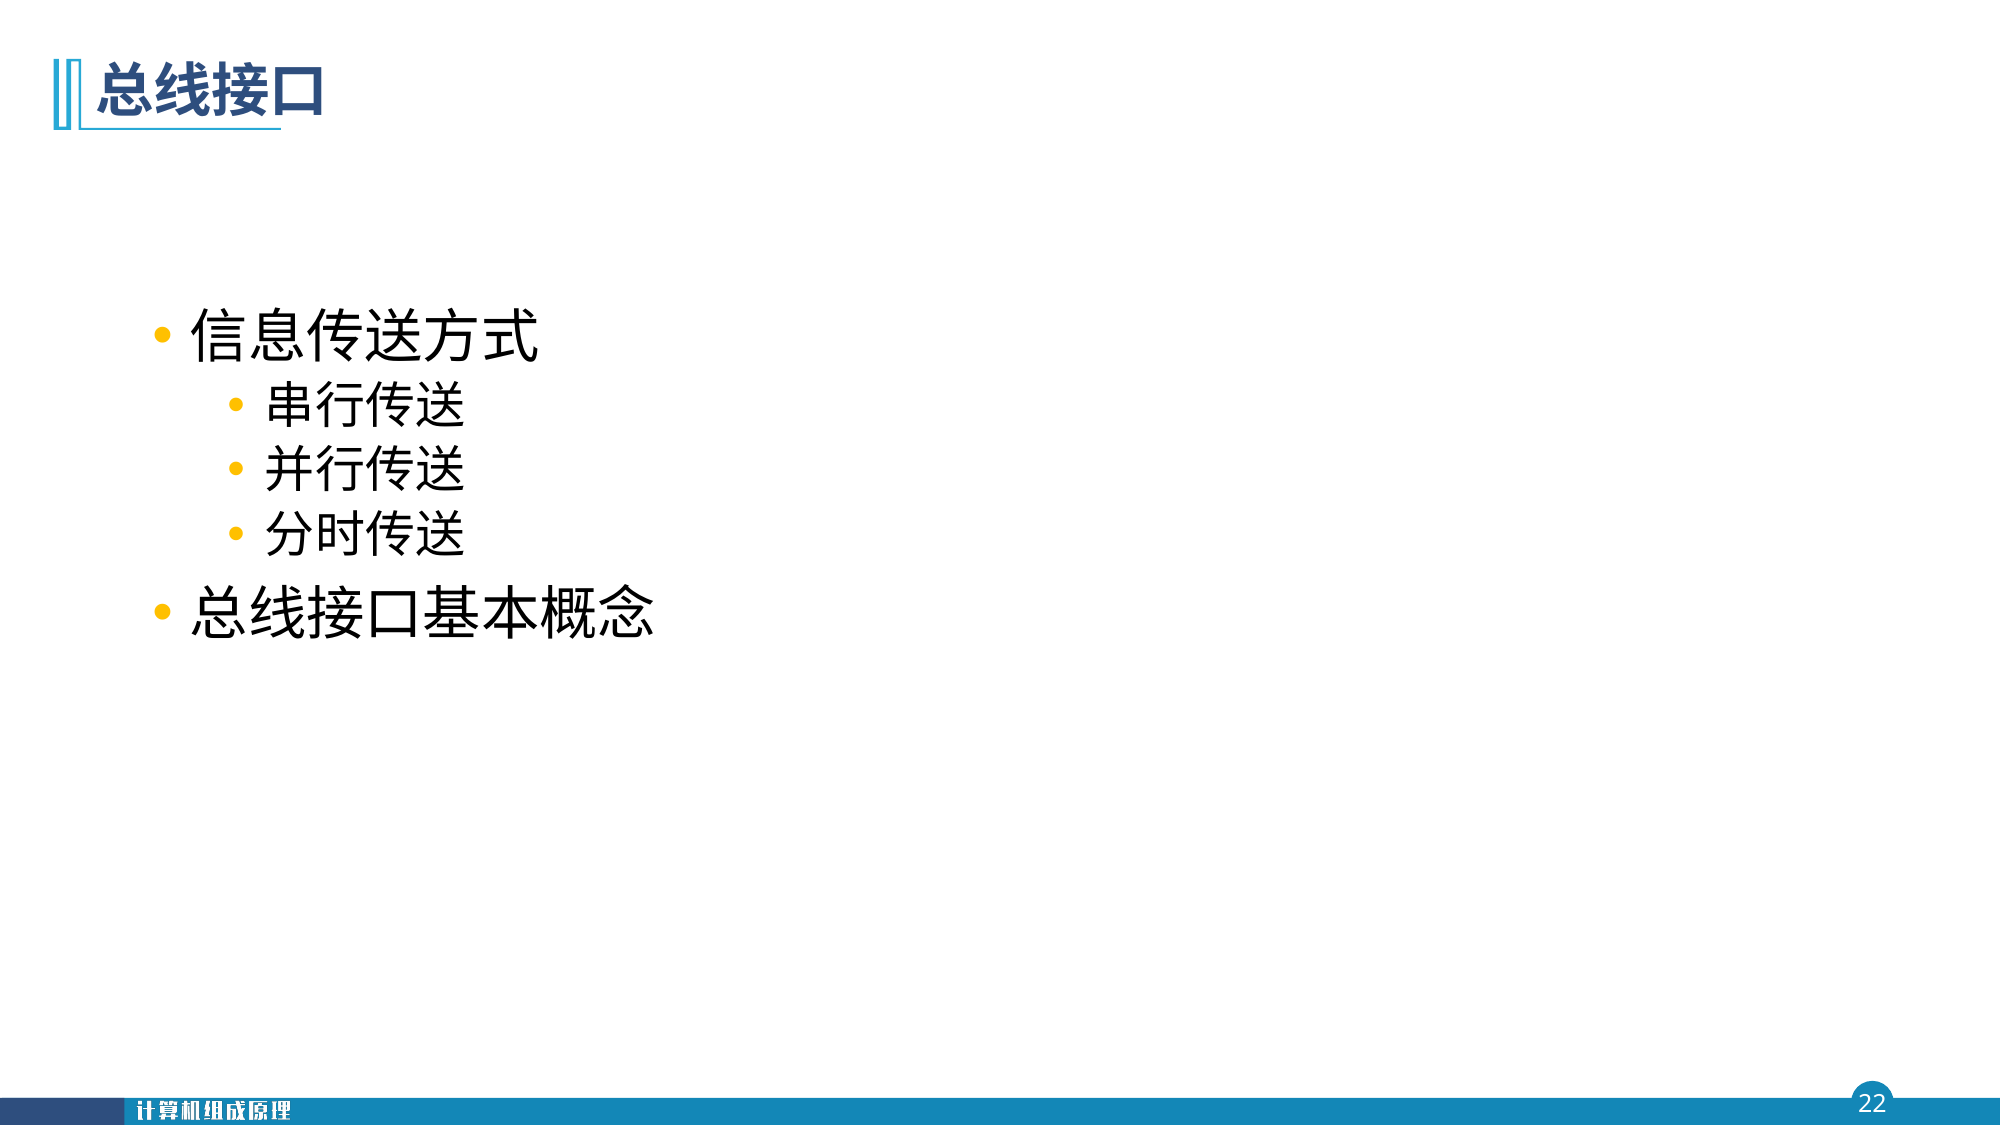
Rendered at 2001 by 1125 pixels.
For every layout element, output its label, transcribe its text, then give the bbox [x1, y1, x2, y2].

title 总线接口 [80, 42, 1805, 144]
list 信息传送方式 串行传送 并行传送 分时传送 总线接口基本概念 [137, 299, 1863, 1014]
